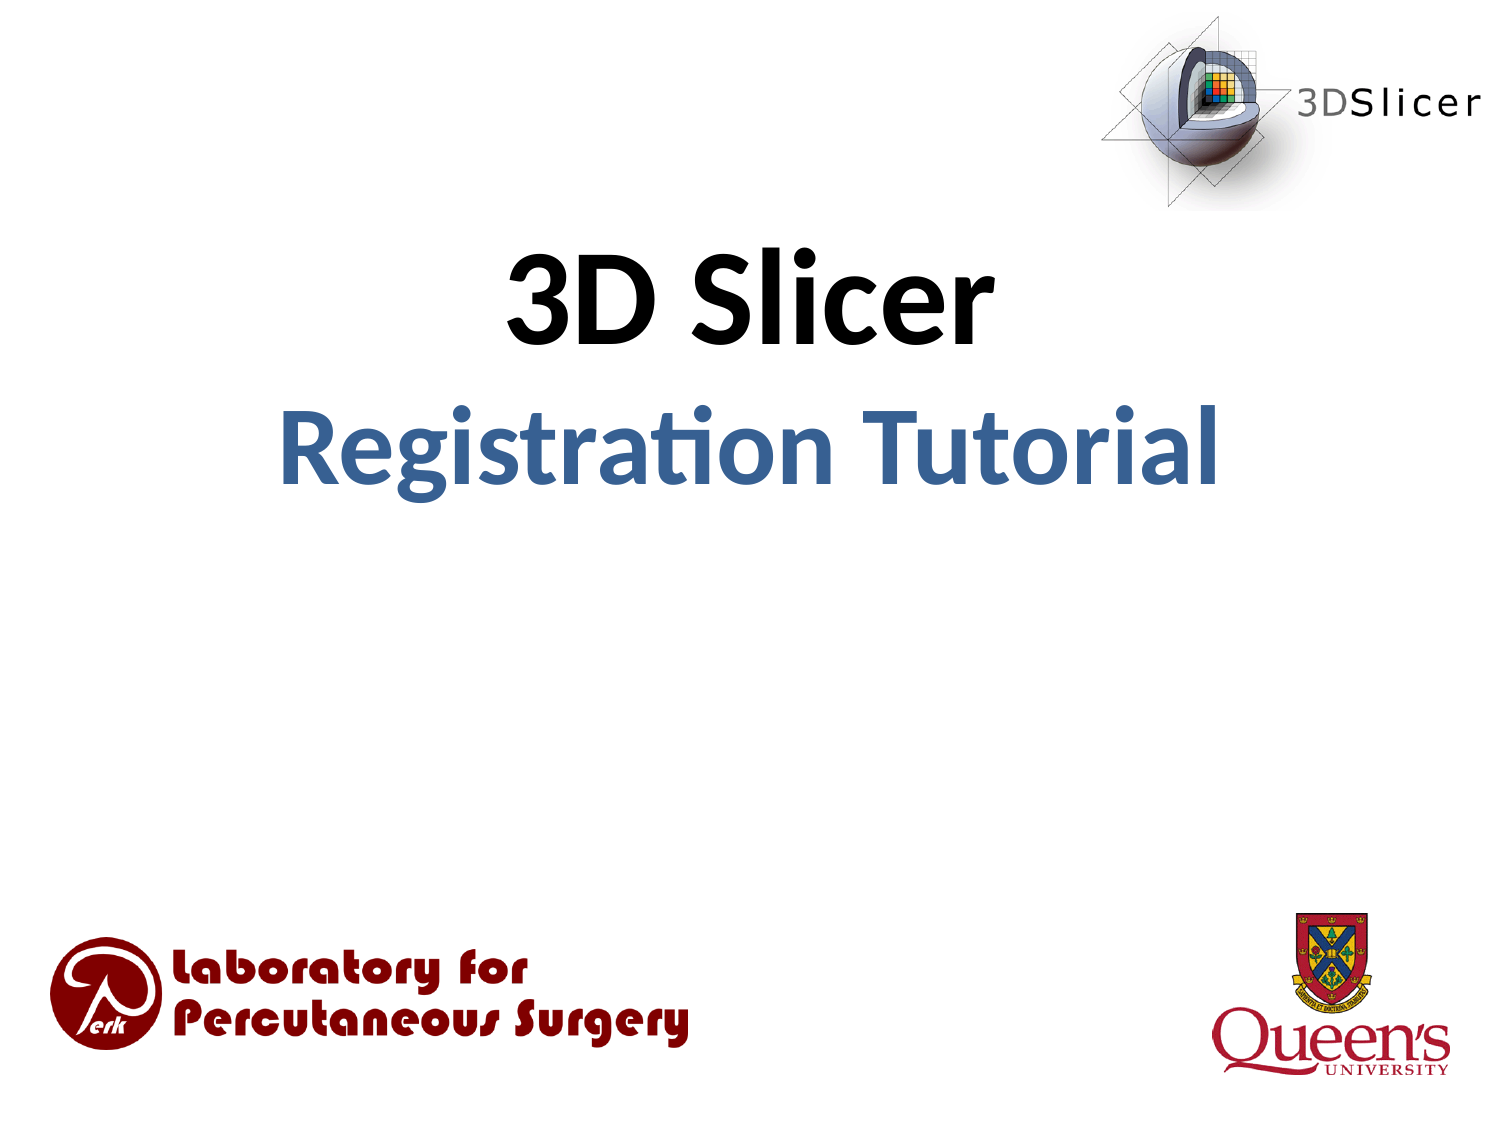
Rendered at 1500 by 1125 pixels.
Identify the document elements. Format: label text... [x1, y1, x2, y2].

picture [1092, 12, 1488, 212]
text_box 3D Slicer Registration Tutorial [24, 199, 1475, 650]
picture [50, 937, 688, 1050]
picture [1212, 913, 1450, 1075]
